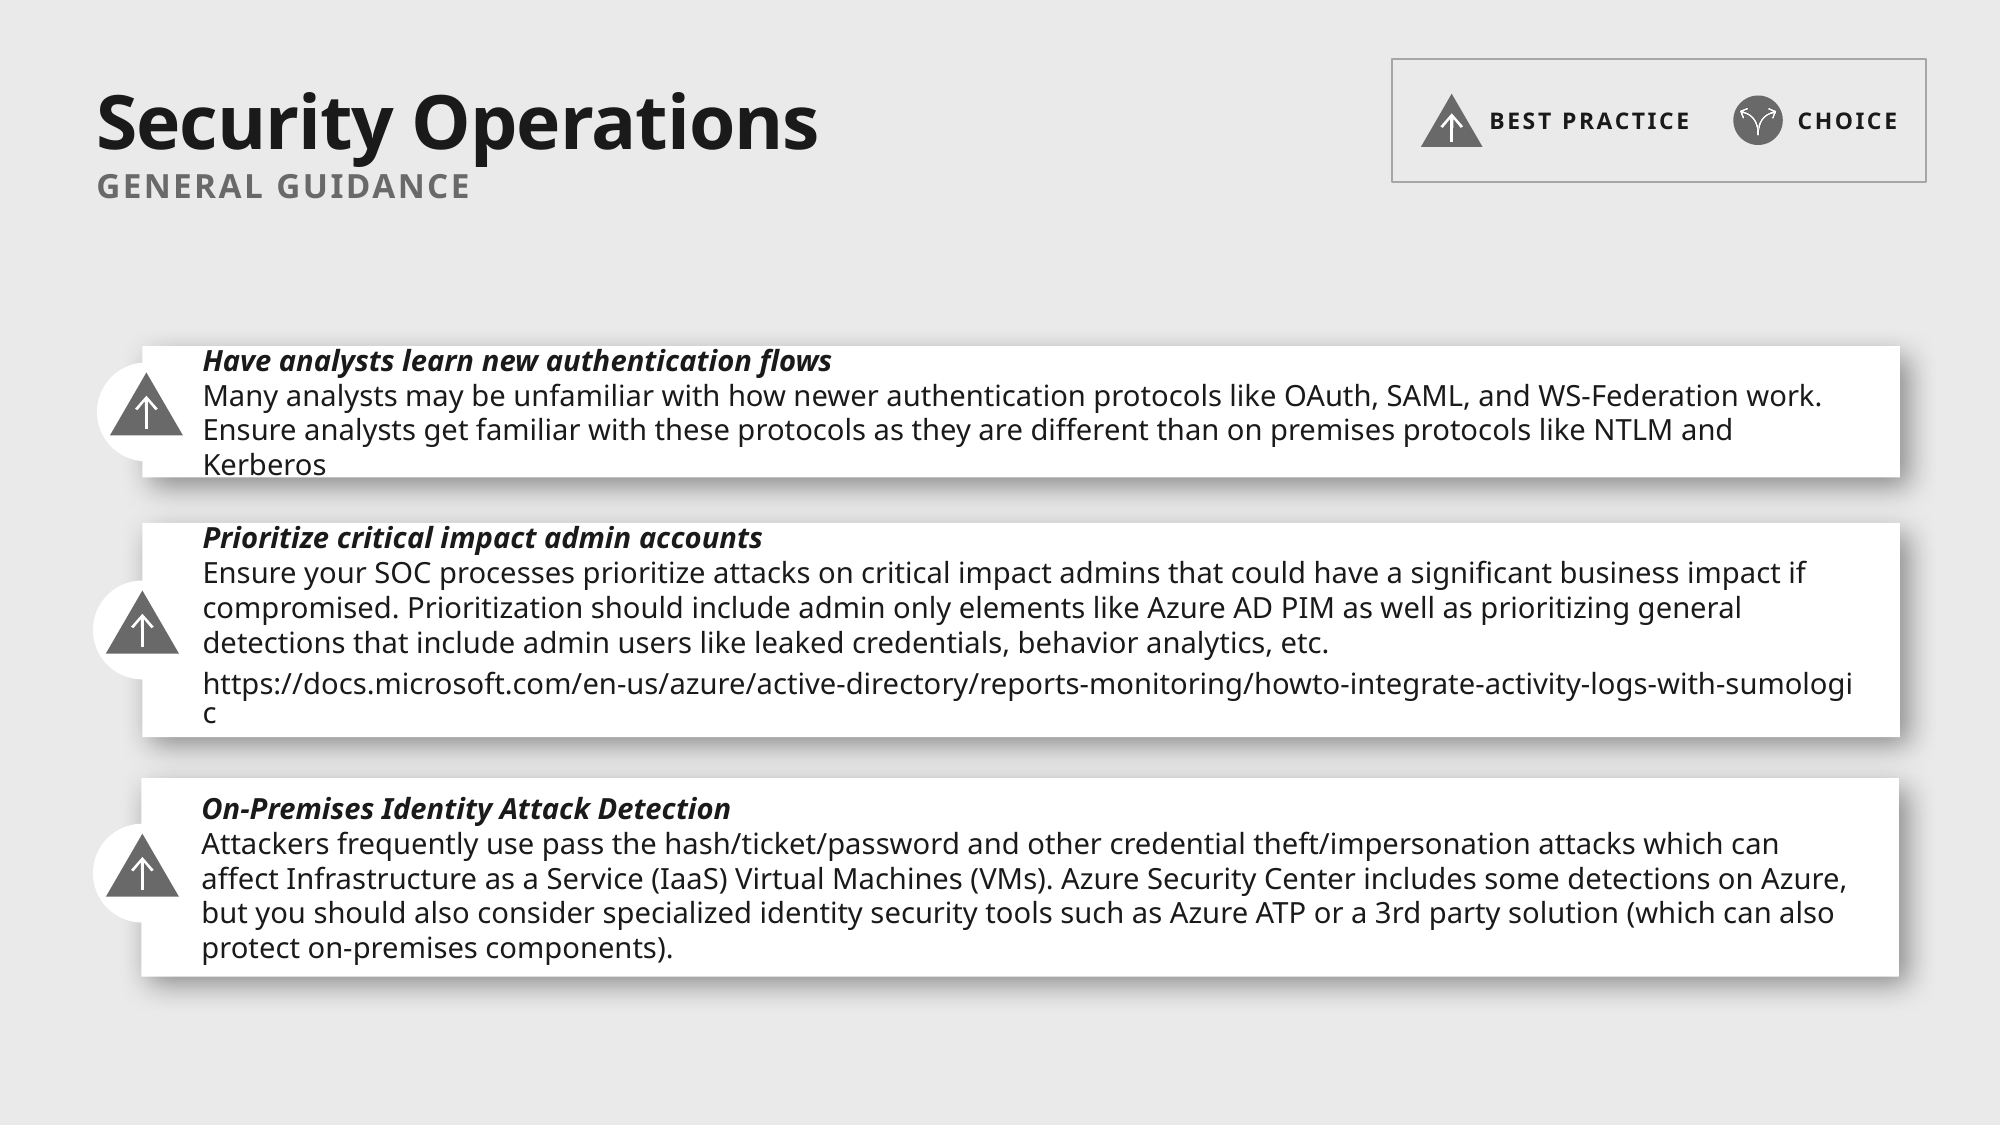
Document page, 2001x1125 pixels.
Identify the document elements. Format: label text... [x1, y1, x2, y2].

text_box On-Premises Identity Attack Detection Attackers frequently use pass the hash/ticket/password and other credential theft/impersonation attacks which can affect Infrastructure as a Service (IaaS) Virtual Machines (VMs). Azure Security Center includes some detections on Azure, but you should also consider specialized identity security tools such as Azure ATP or a 3rd party solution (which can also protect on-premises components). [141, 777, 1900, 977]
text_box Prioritize critical impact admin accounts Ensure your SOC processes prioritize attacks on critical impact admins that could have a significant business impact if compromised. Prioritization should include admin only elements like Azure AD PIM as well as prioritizing general detections that include admin users like leaked credentials, behavior analytics, etc. https://docs.microsoft.com/en-us/azure/active-directory/reports-monitoring/howto-integrate-activity-logs-with-sumologic [142, 522, 1901, 738]
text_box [96, 362, 197, 462]
title Security Operations General Guidance [96, 75, 1904, 207]
text_box Have analysts learn new authentication flows Many analysts may be unfamiliar with how newer authentication protocols like OAuth, SAML, and WS-Federation work. Ensure analysts get familiar with these protocols as they are different than on premises protocols like NTLM and Kerberos [142, 345, 1901, 478]
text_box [92, 580, 193, 680]
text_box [92, 823, 193, 923]
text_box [1392, 58, 1929, 183]
